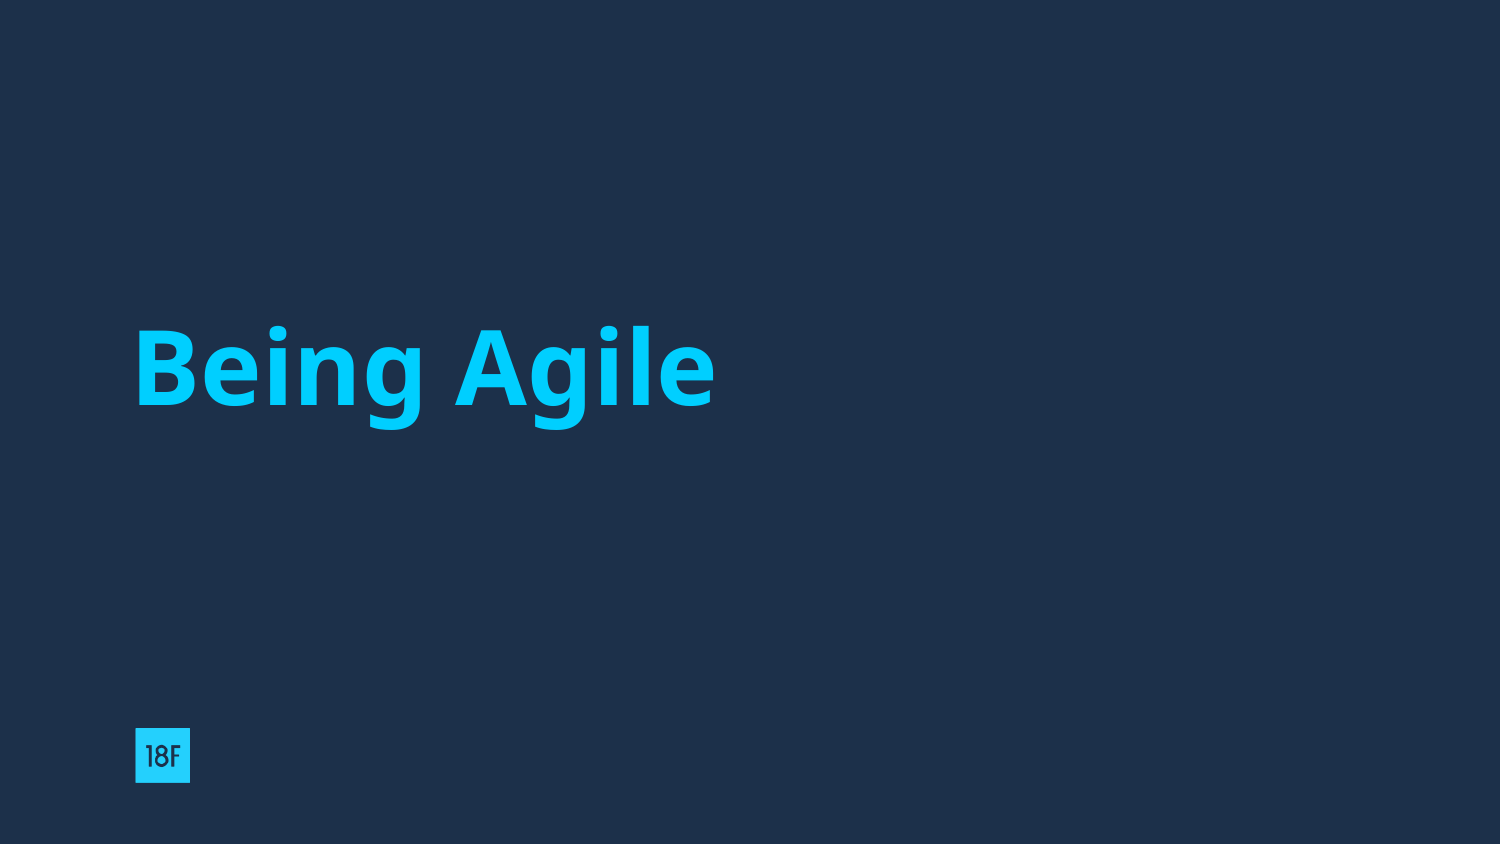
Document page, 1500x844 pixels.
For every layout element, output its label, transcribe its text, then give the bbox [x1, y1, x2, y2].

title Being Agile [115, 286, 1328, 558]
picture [135, 728, 190, 783]
